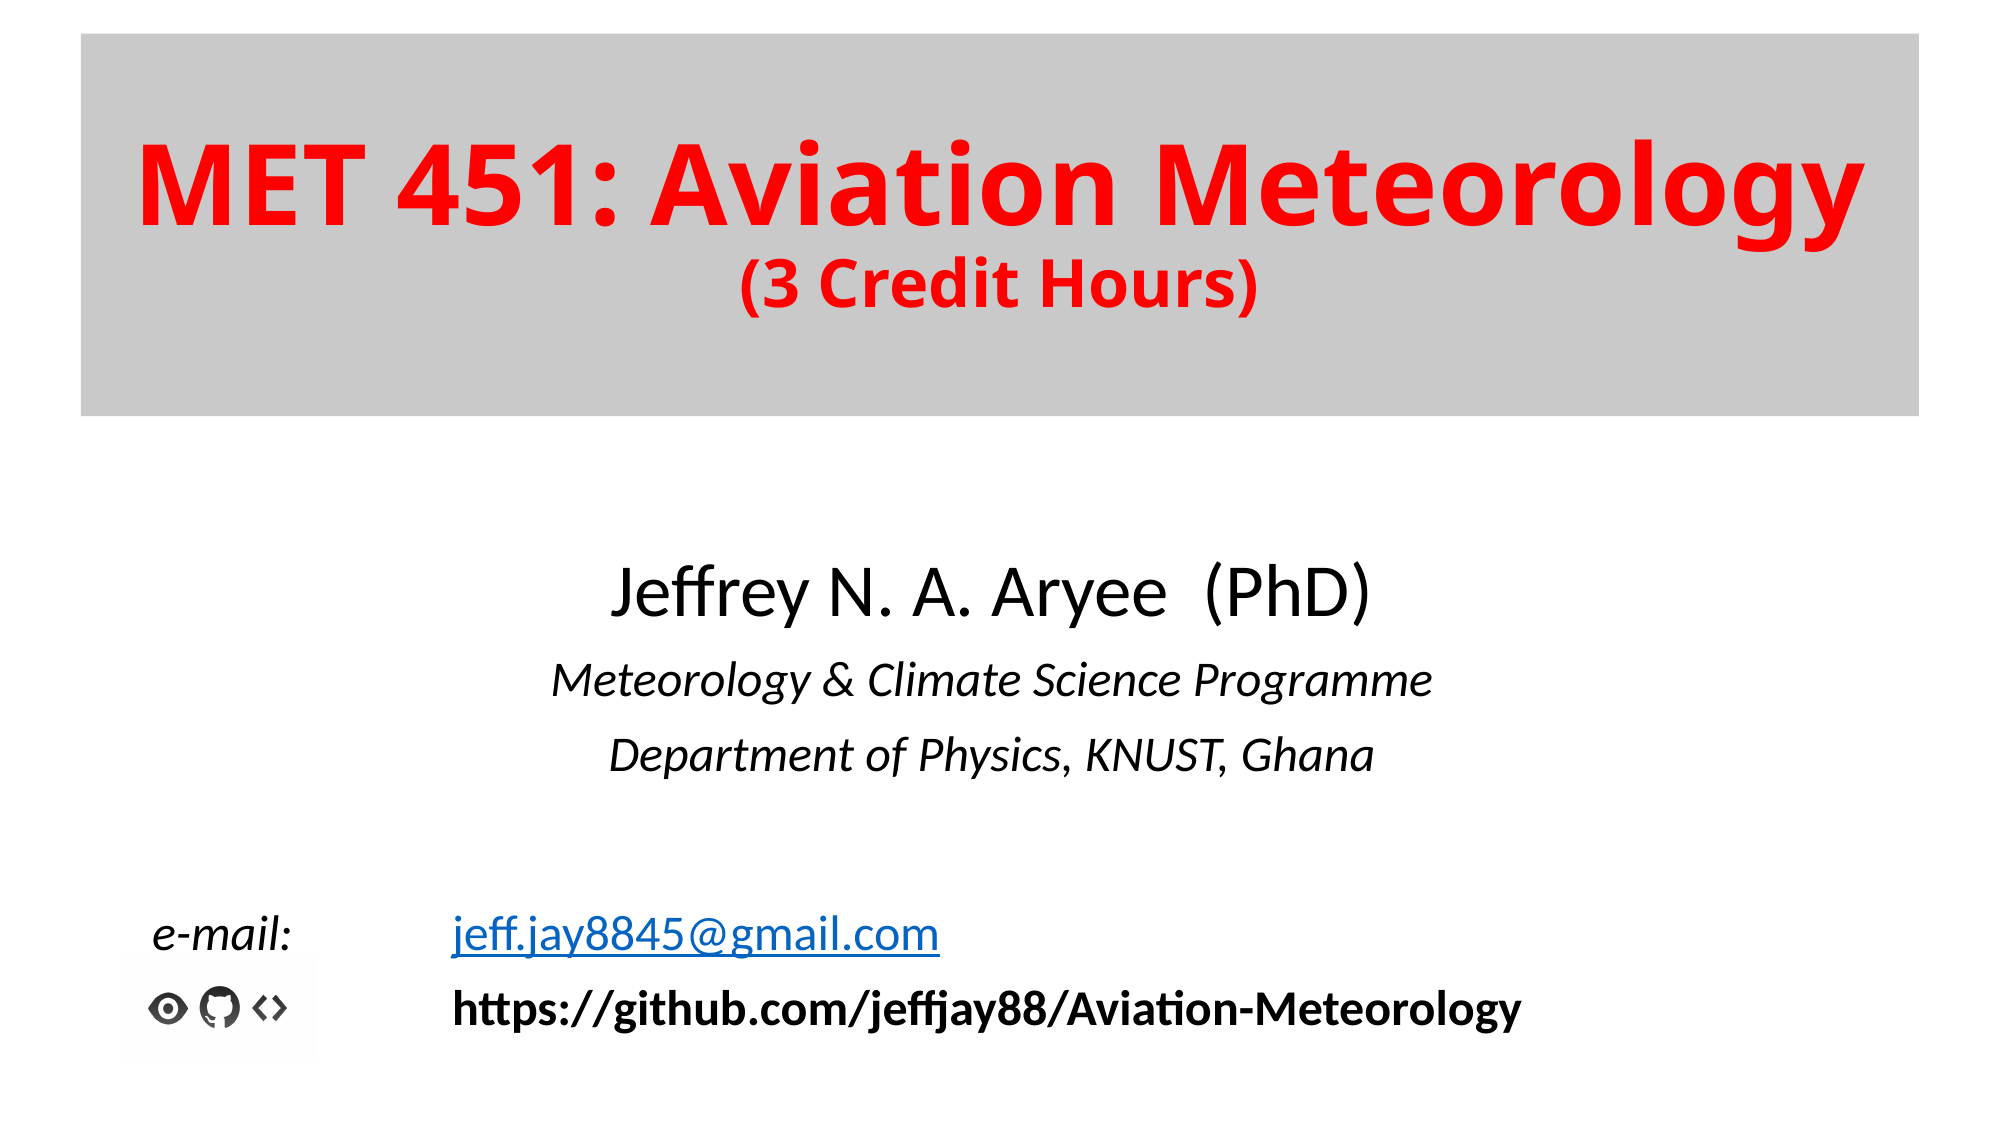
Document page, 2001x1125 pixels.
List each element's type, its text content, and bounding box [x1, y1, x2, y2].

picture [122, 953, 316, 1062]
subtitle Jeffrey N. A. Aryee (PhD) Meteorology & Climate Science Programme Department of Physics, KNUST, Ghana [242, 543, 1743, 802]
text_box e-mail: jeff.jay8845@gmail.com https://github.com/jeffjay88/Aviation-Meteorology [137, 899, 1637, 1059]
text_box MET 451: Aviation Meteorology (3 Credit Hours) [80, 33, 1919, 417]
